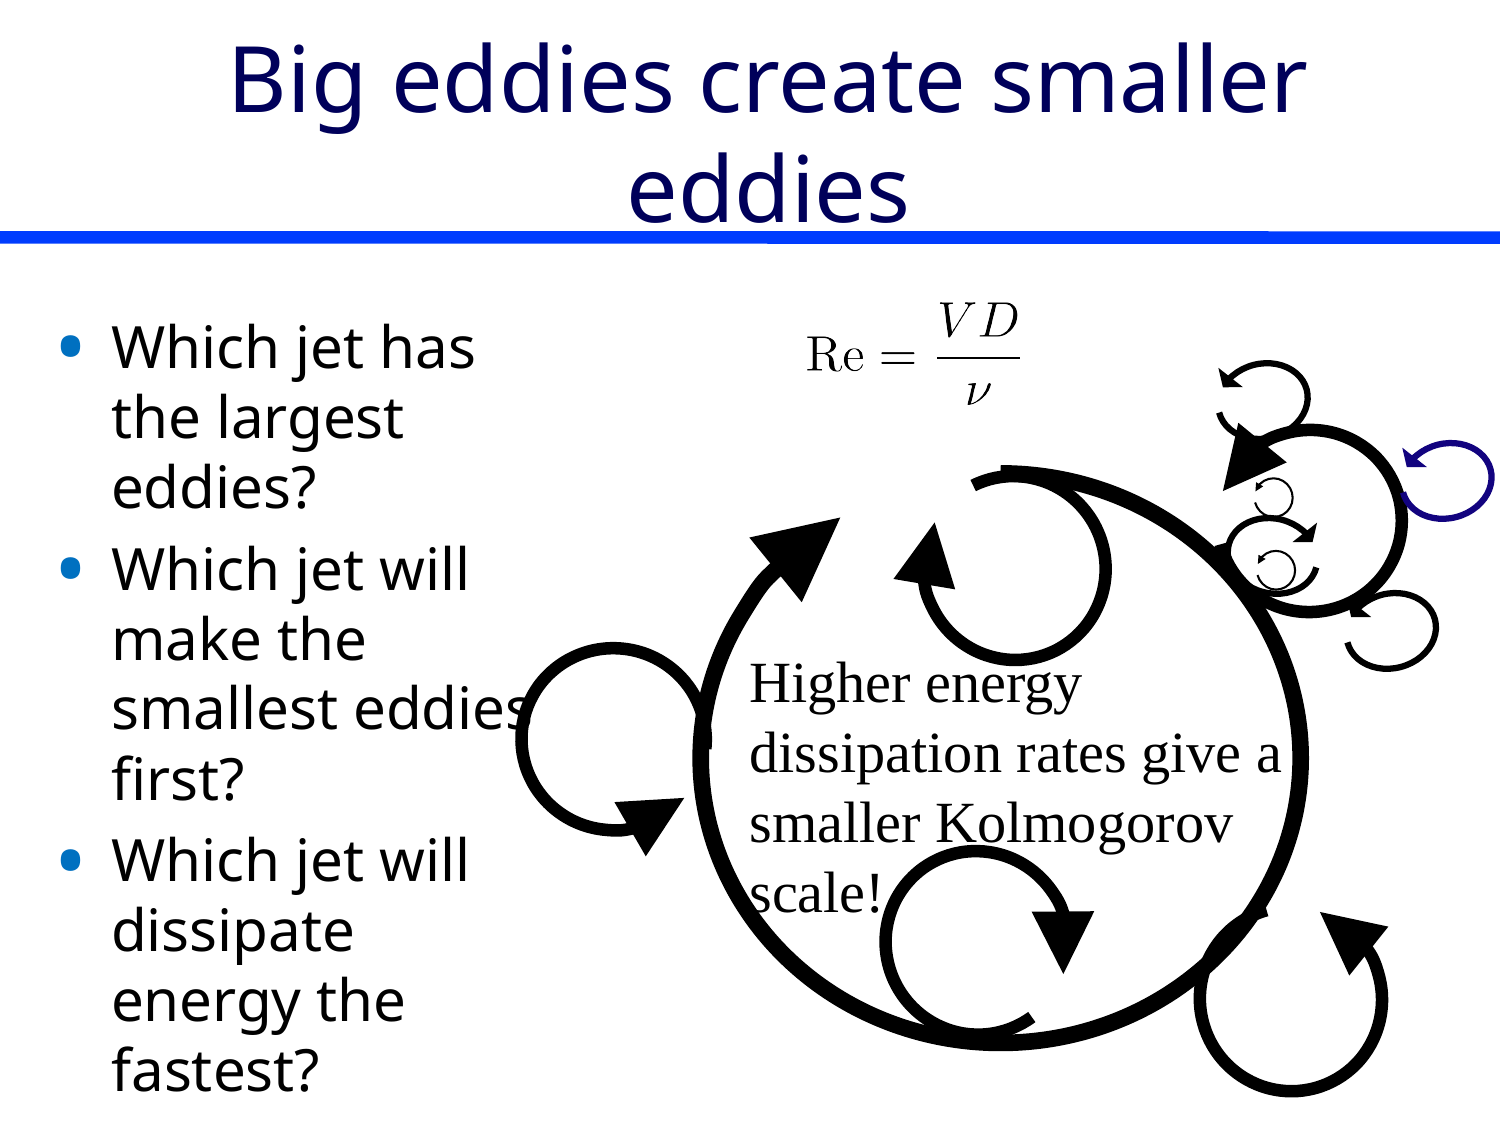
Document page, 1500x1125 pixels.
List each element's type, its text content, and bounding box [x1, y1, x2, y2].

text_box [1257, 550, 1296, 590]
text_box [521, 648, 706, 831]
text_box [1227, 517, 1317, 594]
text_box Higher energy dissipation rates give a smaller Kolmogorov scale! [734, 636, 1317, 935]
text_box [1220, 429, 1402, 613]
text_box [1219, 363, 1308, 440]
text_box [700, 517, 920, 889]
picture [807, 302, 1020, 405]
text_box [1347, 592, 1437, 669]
text_box [1199, 911, 1383, 1092]
text_box [1000, 473, 1272, 636]
text_box [917, 475, 1106, 636]
text_box [1402, 442, 1492, 519]
text_box [765, 935, 1224, 1044]
list Which jet has the largest eddies? Which jet will make the smallest eddies first? Which jet will dissipate energy the fastest? [39, 302, 550, 1006]
text_box [1255, 478, 1293, 518]
text_box [885, 935, 1078, 1035]
title Big eddies create smaller eddies [75, 37, 1463, 225]
